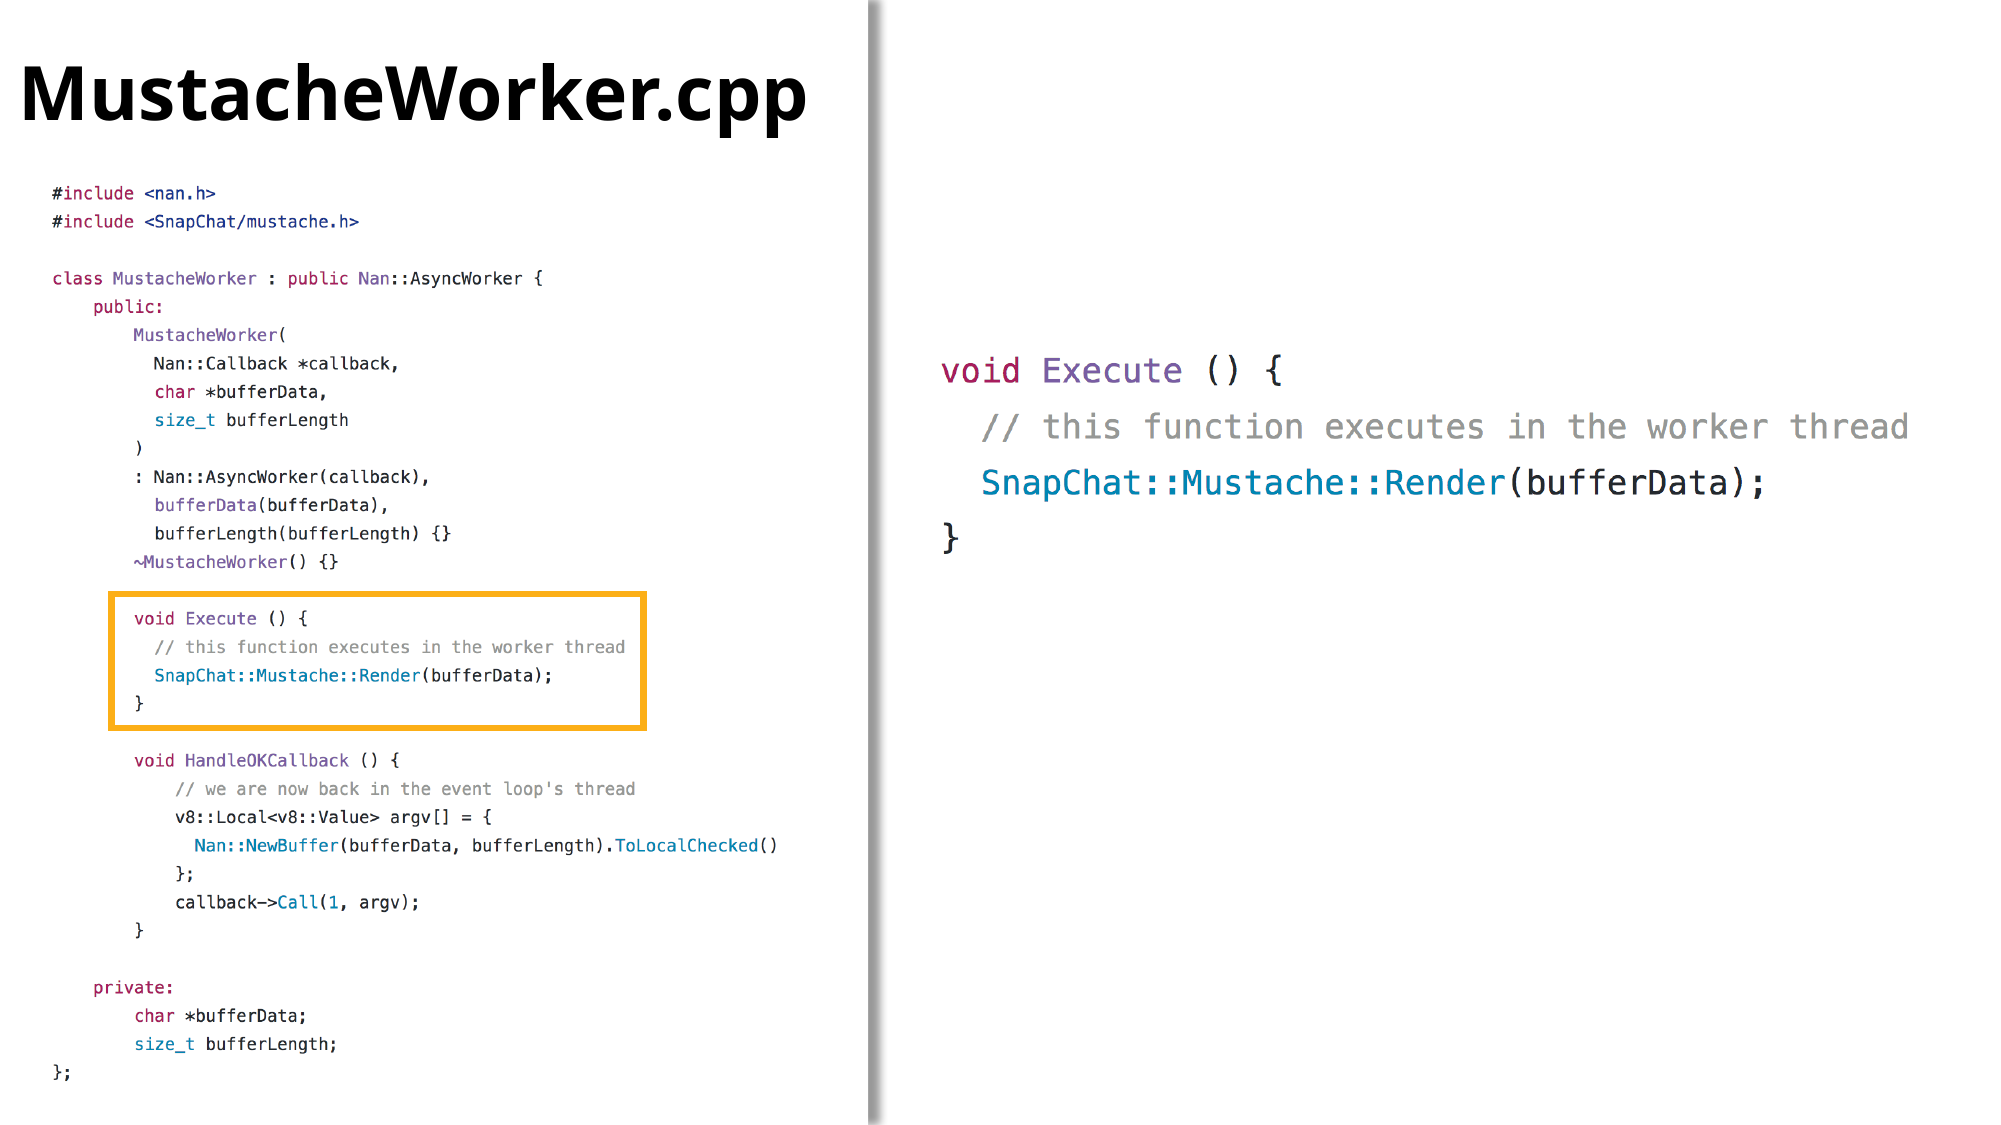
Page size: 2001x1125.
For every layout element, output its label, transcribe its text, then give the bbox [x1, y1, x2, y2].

picture [33, 182, 781, 1085]
picture [921, 342, 1926, 579]
text_box [0, 0, 869, 1125]
text_box MustacheWorker.cpp [4, 38, 825, 144]
